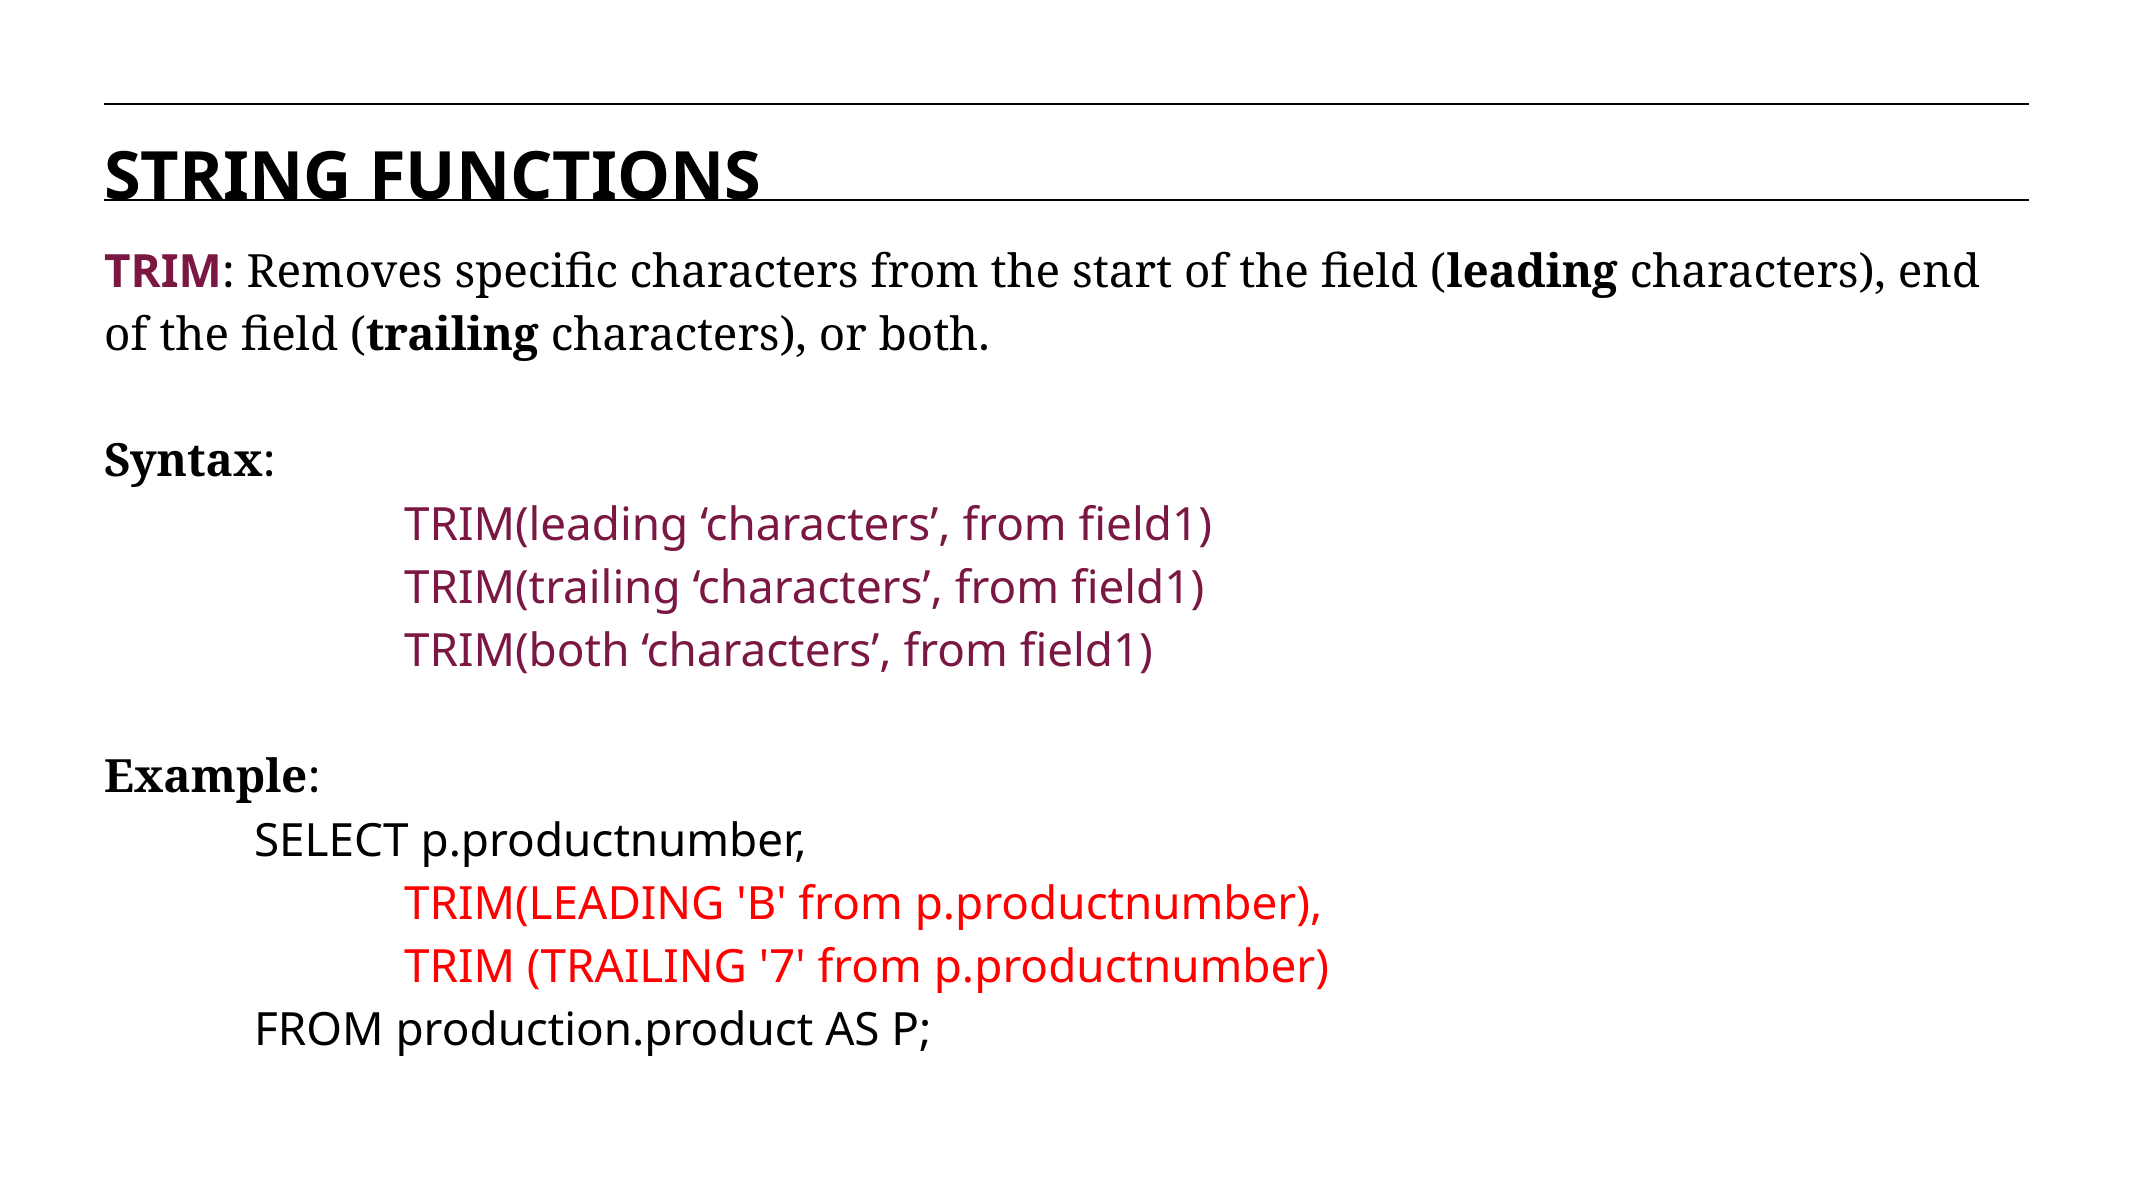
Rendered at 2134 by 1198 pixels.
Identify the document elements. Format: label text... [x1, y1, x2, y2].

text_box STRING FUNCTIONS [104, 120, 1530, 192]
list TRIM: Removes specific characters from the start of the field (leading characters), end of the field (trailing characters), or both. Syntax: TRIM(leading ‘characters’, from field1) TRIM(trailing ‘characters’, from field1) TRIM(both ‘characters’, from field1) Example: SELECT p.productnumber, TRIM(LEADING 'B' from p.productnumber), TRIM (TRAILING '7' from p.productnumber) FROM production.product AS P; [104, 233, 2030, 859]
